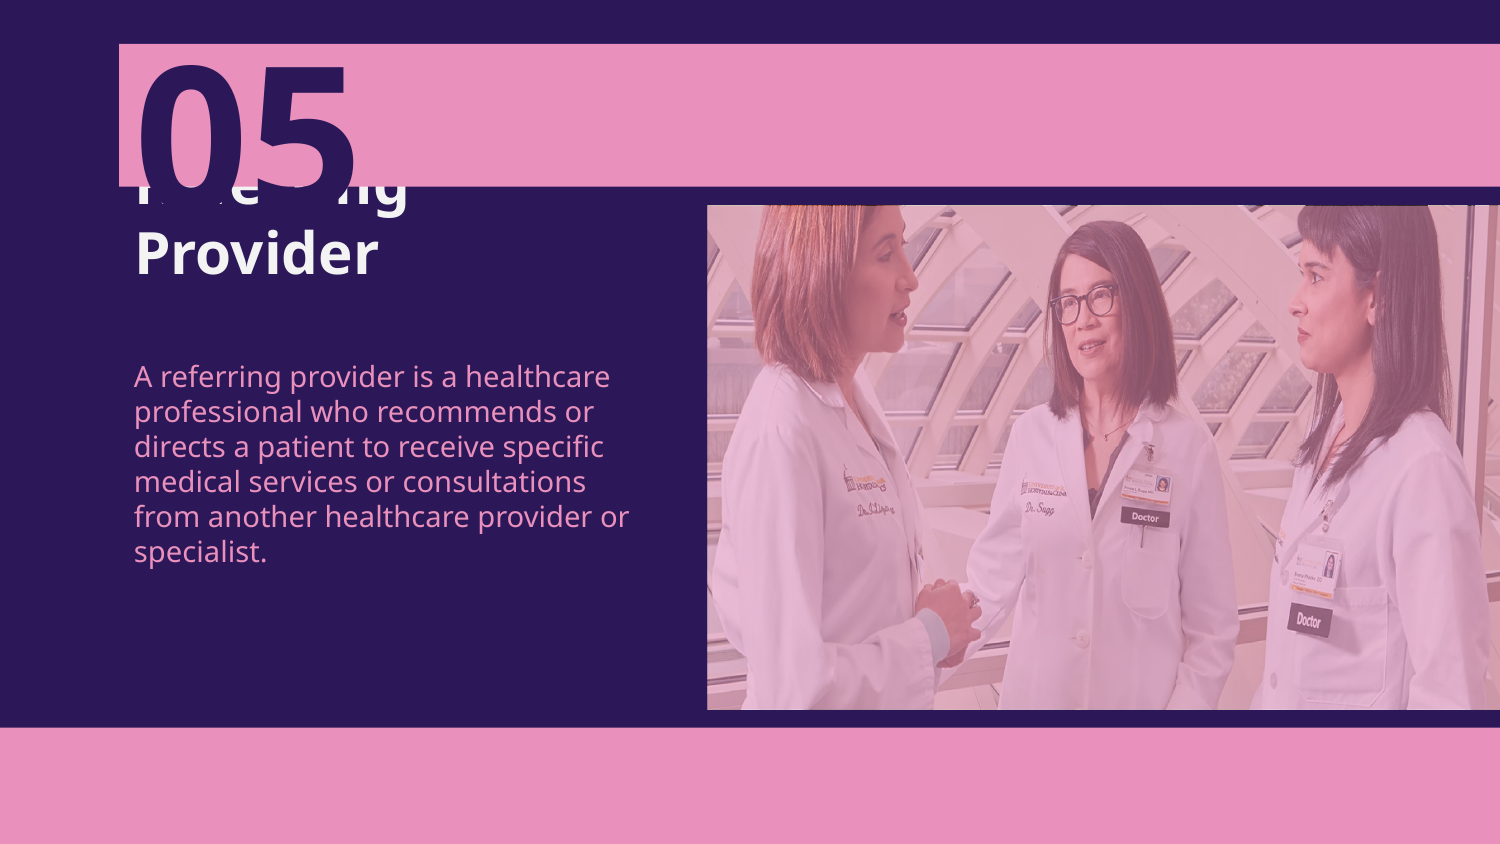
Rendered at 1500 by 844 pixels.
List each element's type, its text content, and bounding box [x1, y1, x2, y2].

subtitle A referring provider is a healthcare professional who recommends or directs a patient to receive specific medical services or consultations from another healthcare provider or specialist. [43, 343, 658, 573]
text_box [707, 205, 1500, 710]
title Referring Provider [119, 205, 678, 302]
title 05 [119, 43, 1500, 187]
